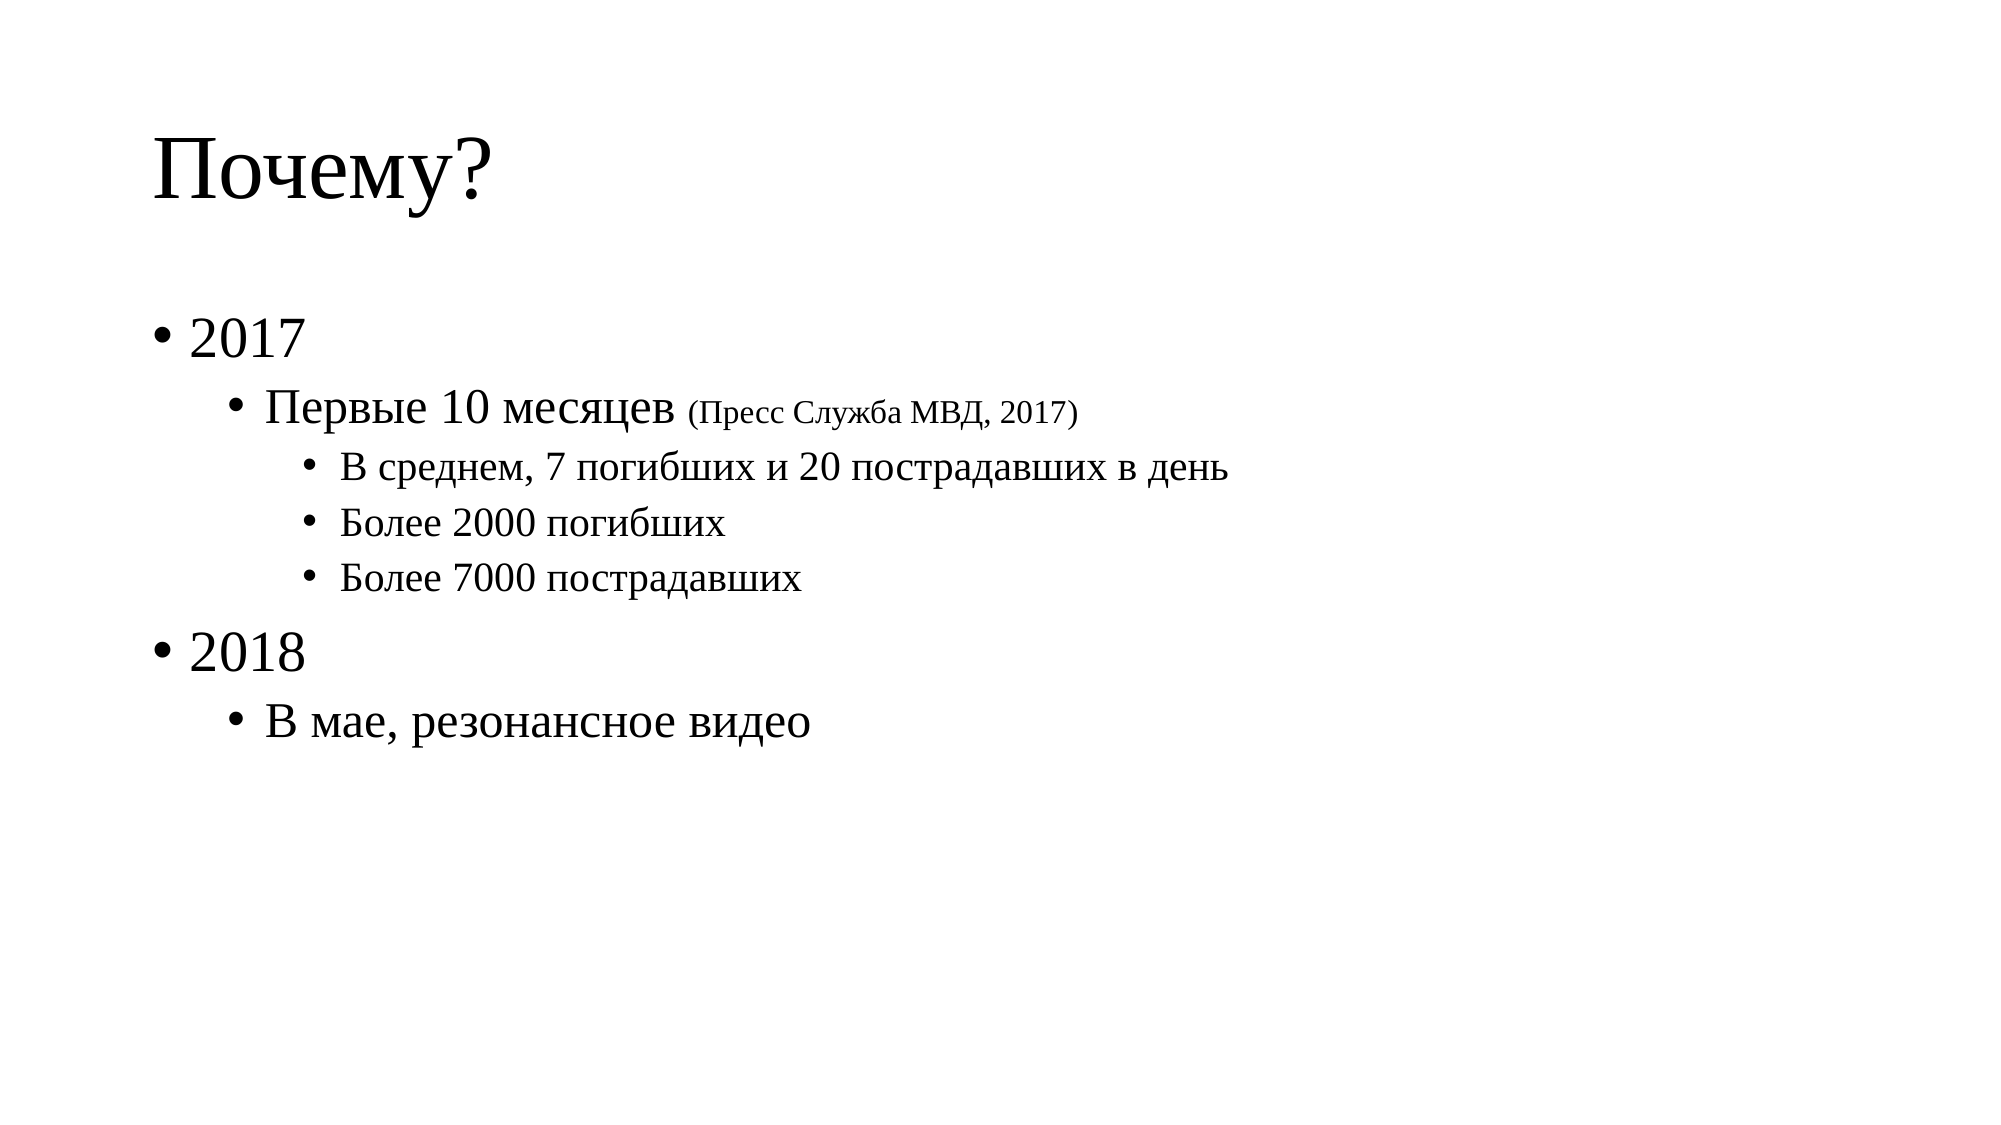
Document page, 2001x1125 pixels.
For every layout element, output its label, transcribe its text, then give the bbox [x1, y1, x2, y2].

title Почему? [137, 59, 1863, 278]
list 2017 Первые 10 месяцев (Пресс Служба МВД, 2017) В среднем, 7 погибших и 20 пострадавших в день Более 2000 погибших Более 7000 пострадавших 2018 В мае, резонансное видео [137, 299, 1863, 1014]
